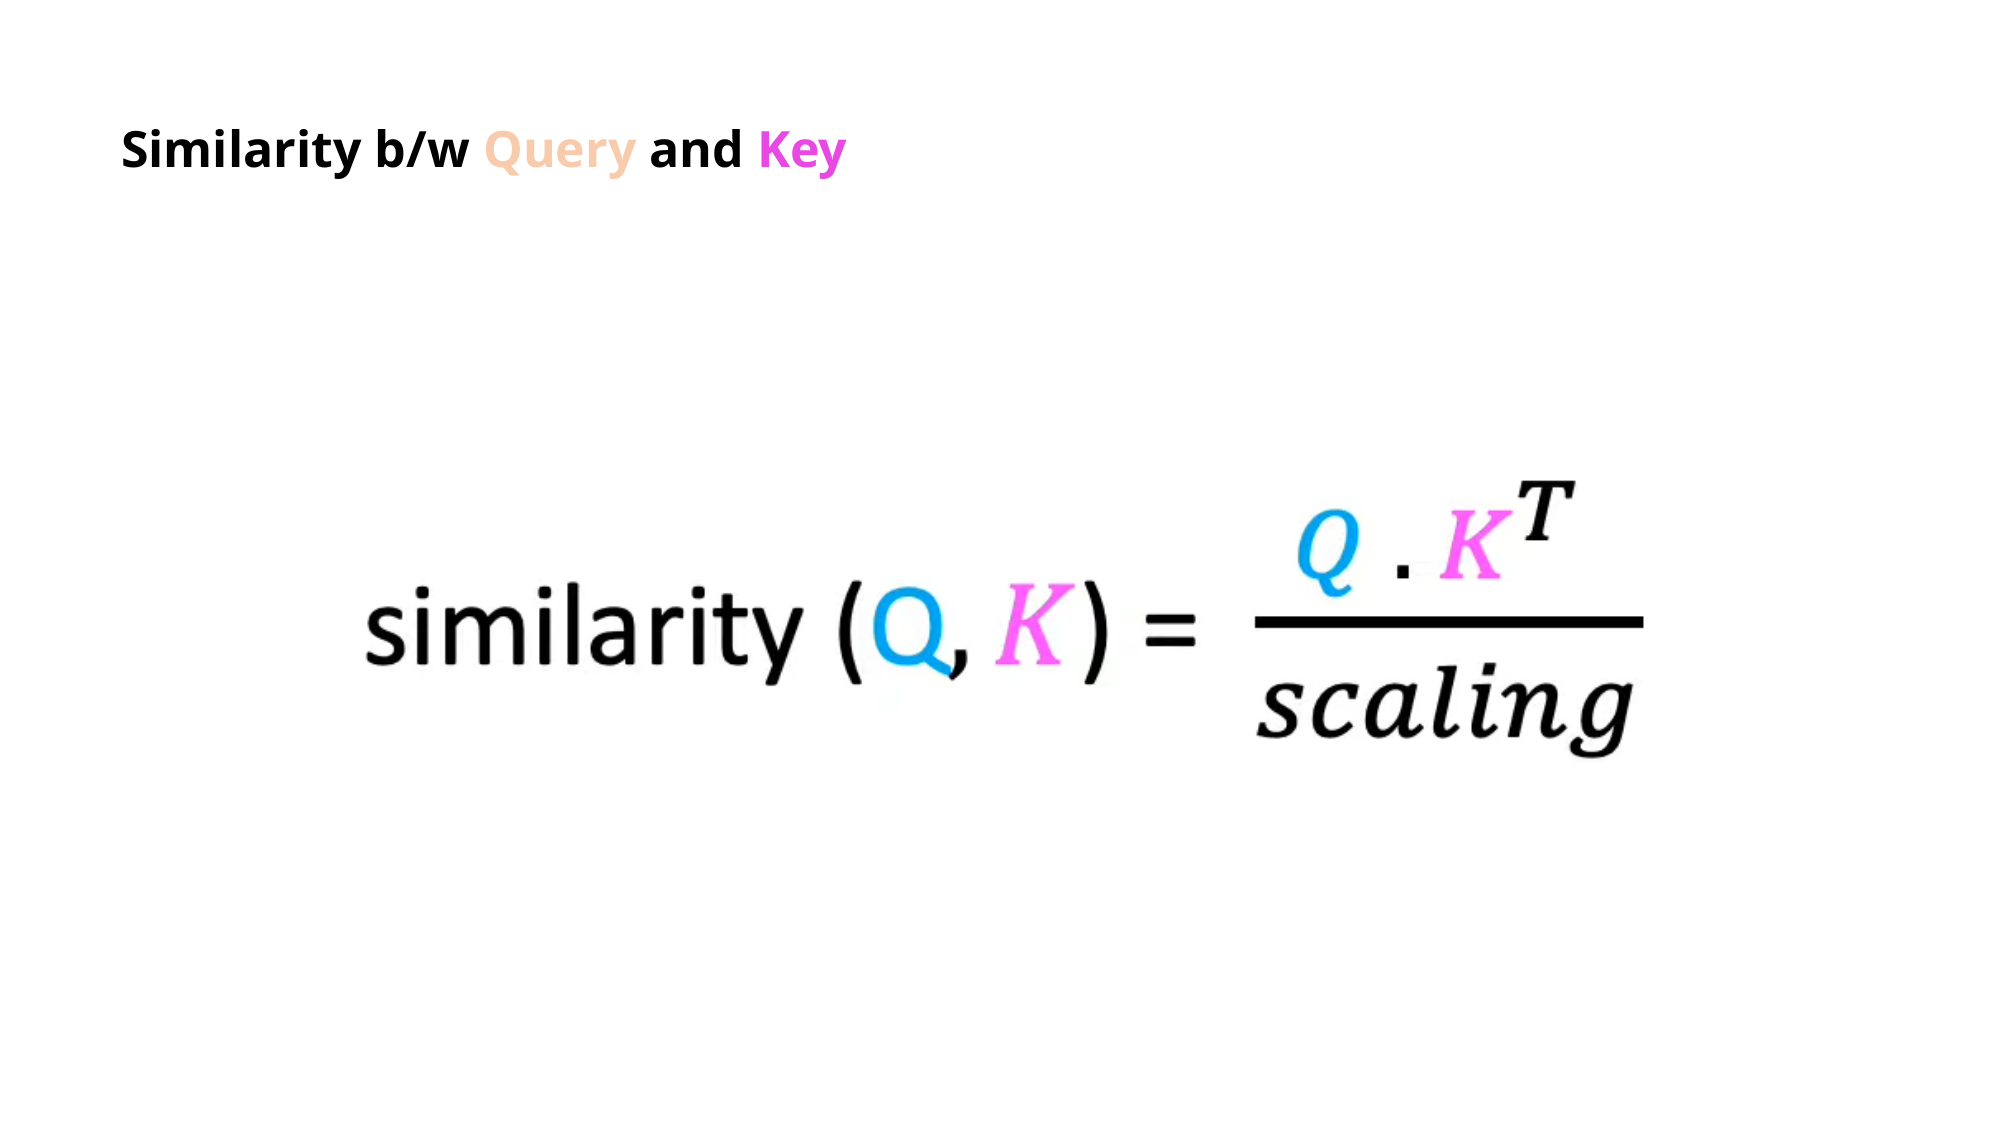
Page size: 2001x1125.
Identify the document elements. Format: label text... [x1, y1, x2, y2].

title Similarity b/w Query and Key [106, 42, 1832, 260]
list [348, 448, 1652, 792]
